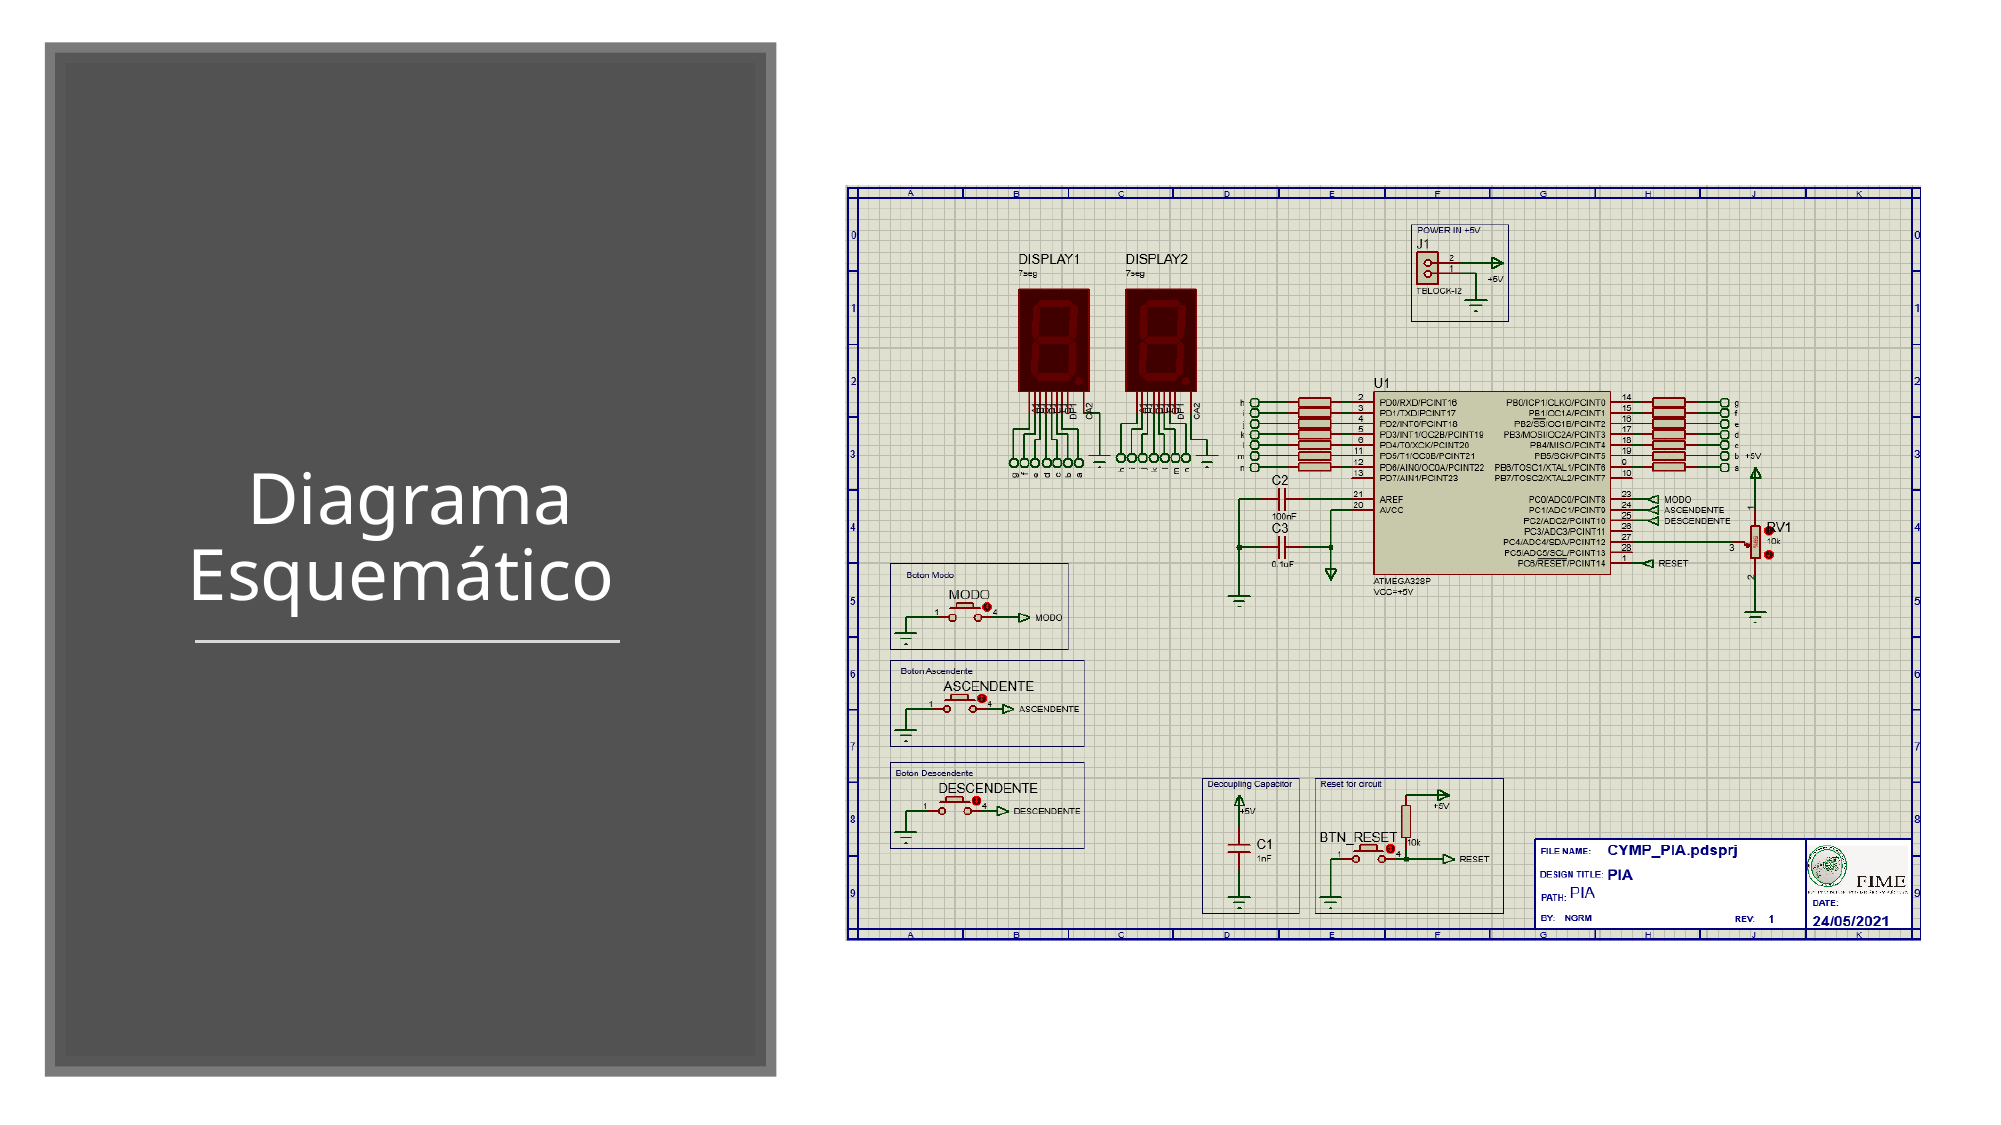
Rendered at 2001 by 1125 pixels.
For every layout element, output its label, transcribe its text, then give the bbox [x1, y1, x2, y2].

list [845, 185, 1921, 941]
text_box [54, 52, 767, 1067]
title Diagrama Esquemático [110, 149, 711, 624]
